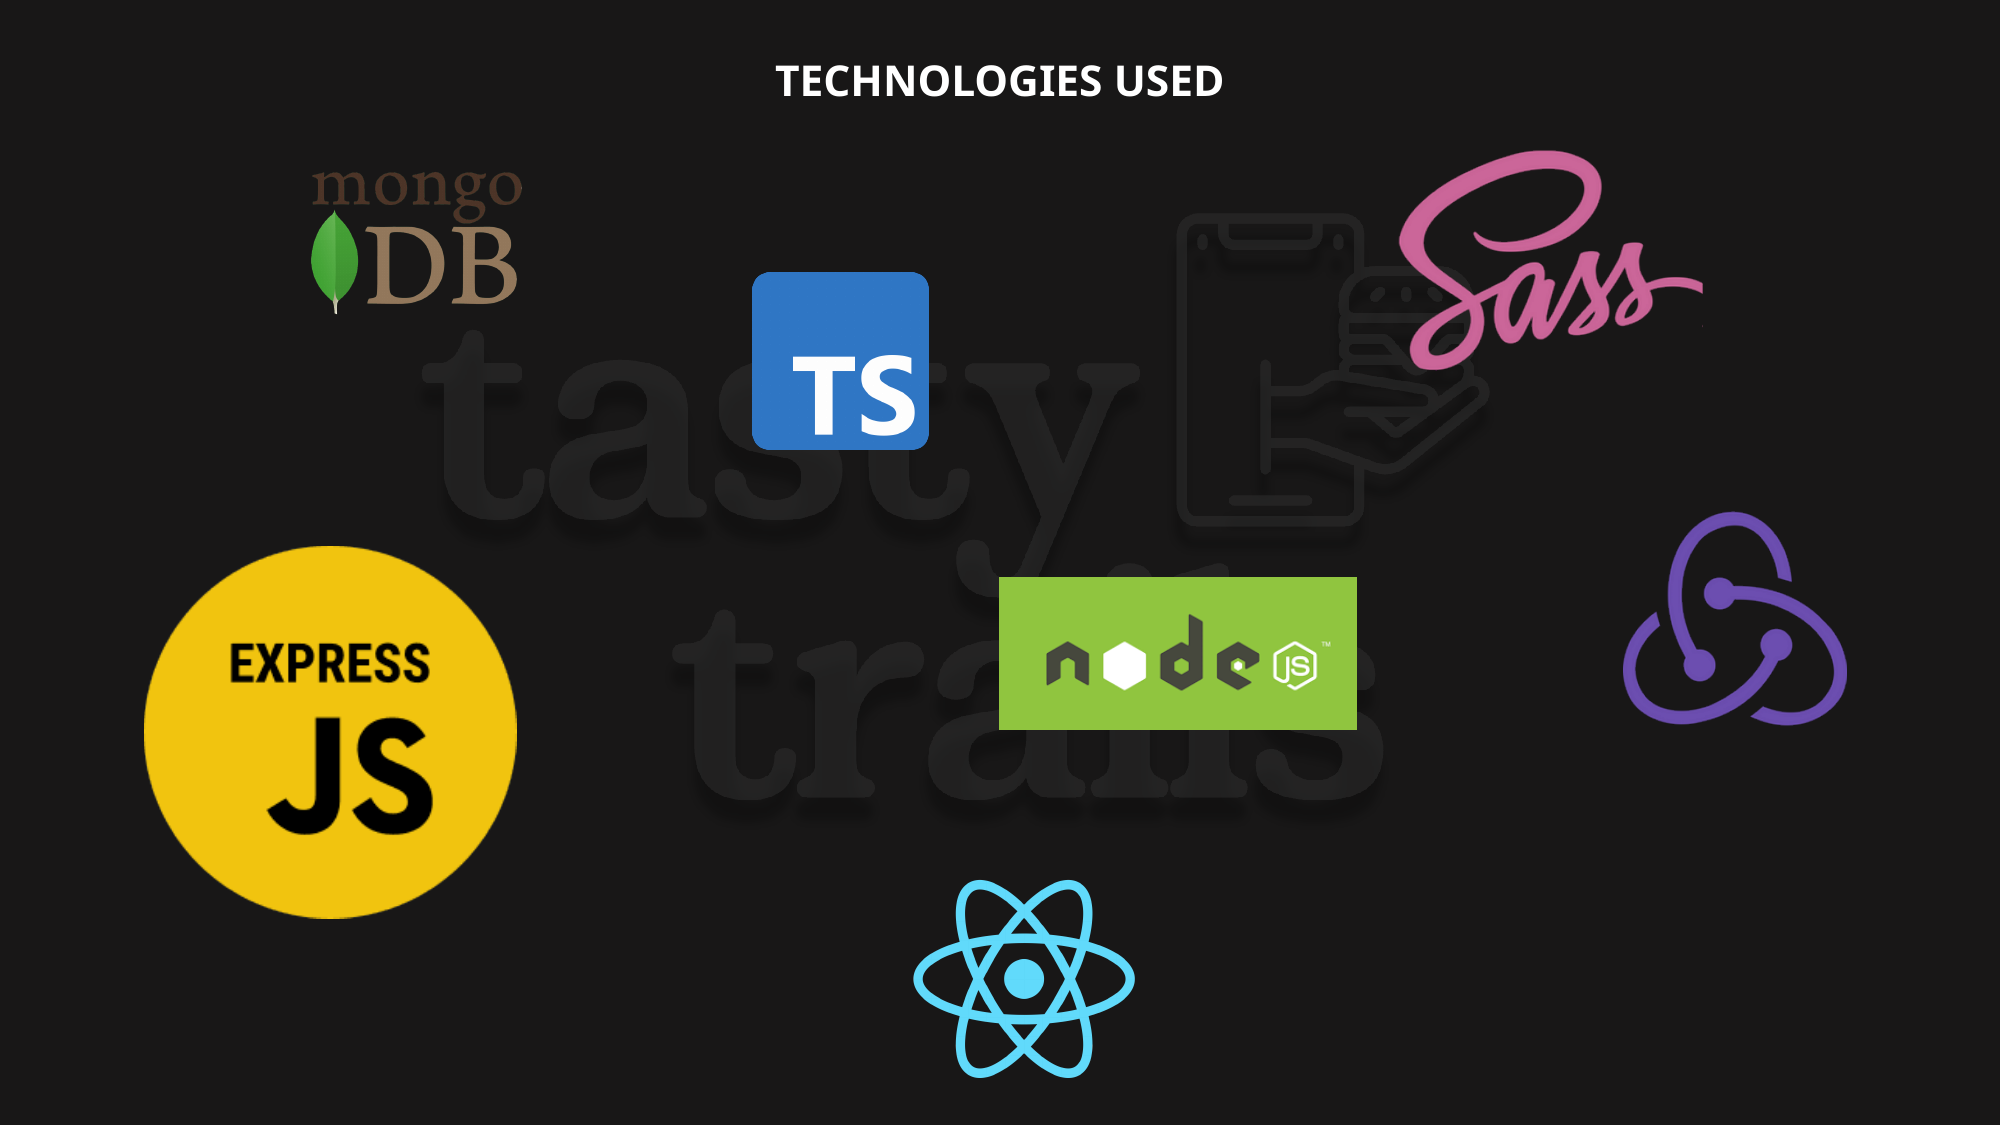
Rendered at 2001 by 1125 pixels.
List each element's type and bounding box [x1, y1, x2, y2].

picture [144, 0, 1847, 1125]
